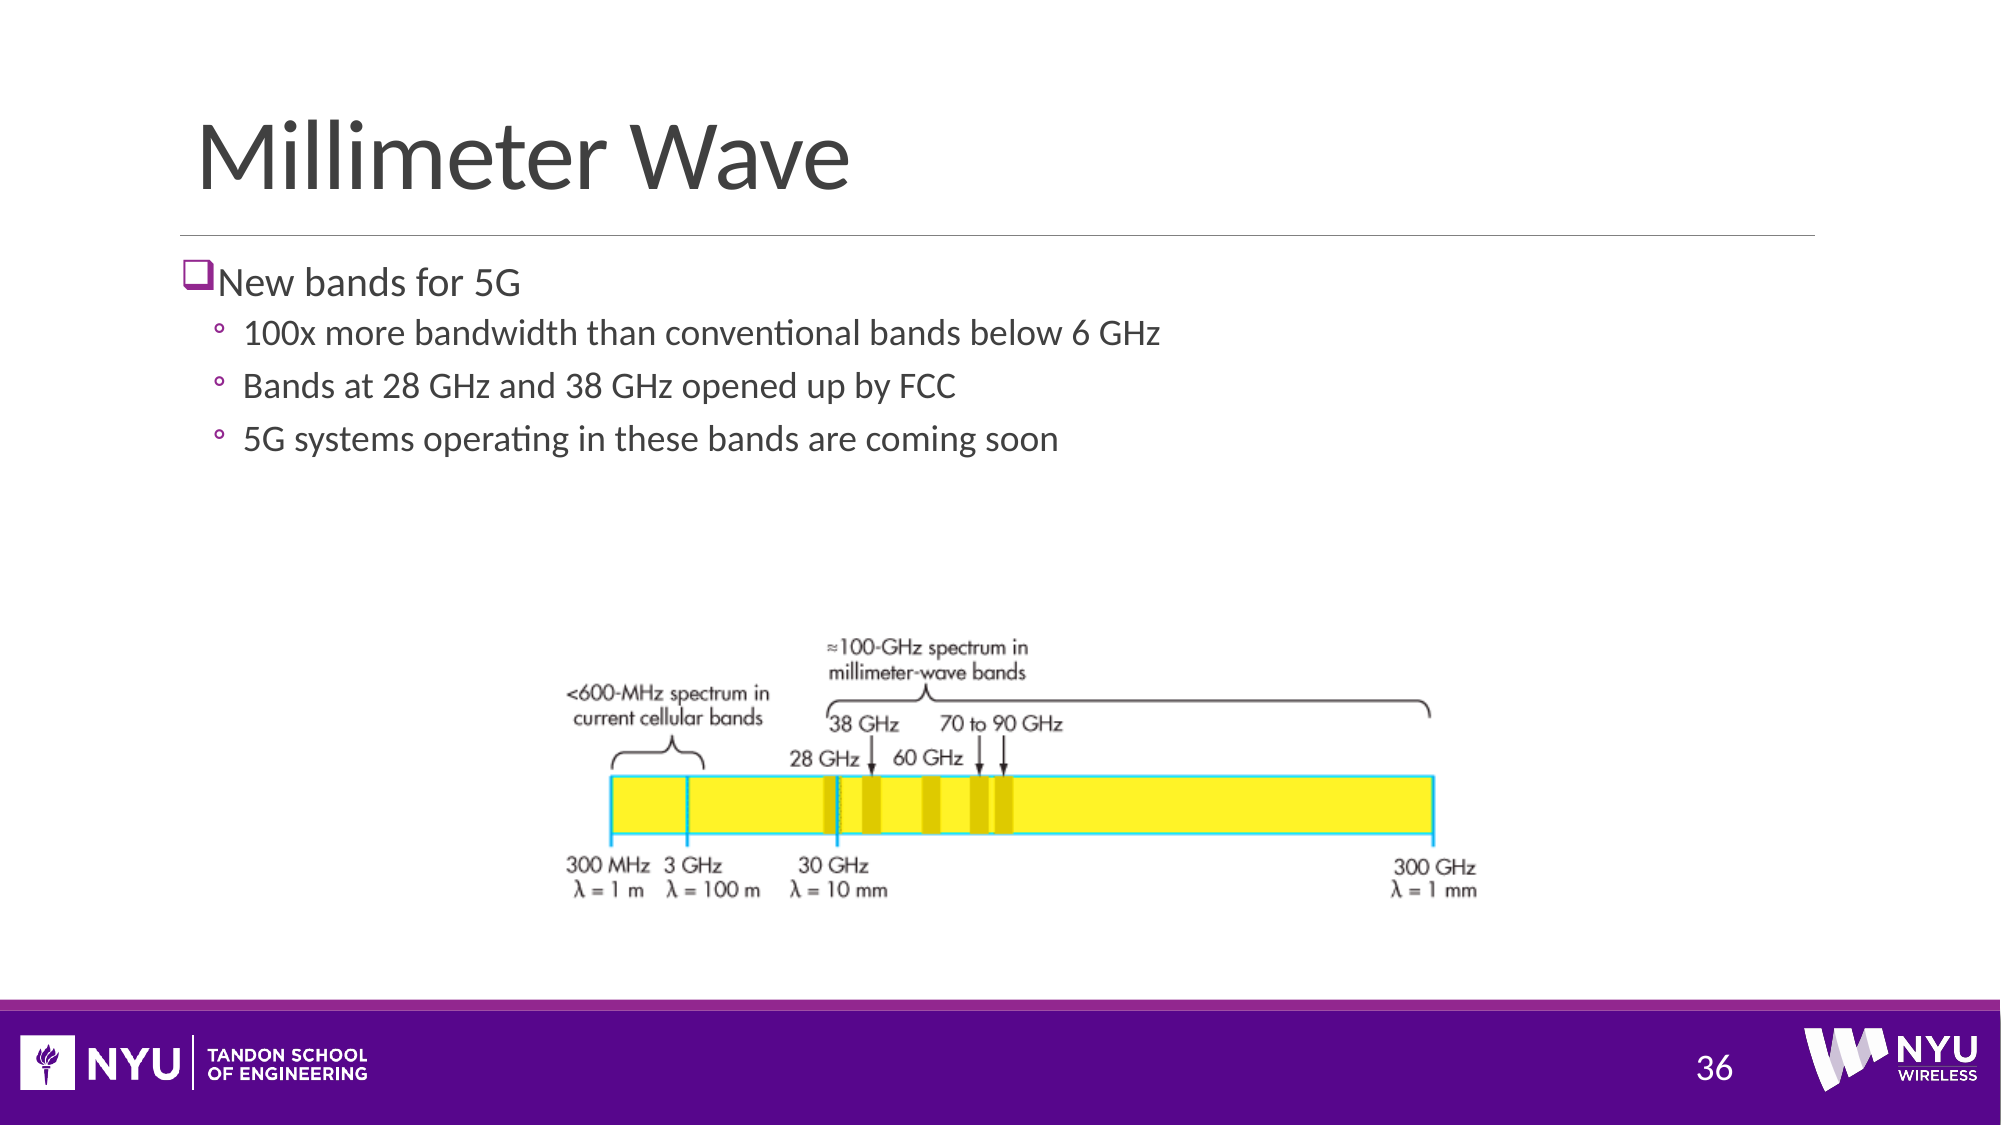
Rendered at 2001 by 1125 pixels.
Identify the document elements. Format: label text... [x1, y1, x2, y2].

title Millimeter Wave [180, 47, 1830, 218]
list New bands for 5G 100x more bandwidth than conventional bands below 6 GHz Bands at 28 GHz and 38 GHz opened up by FCC 5G systems operating in these bands are coming soon [180, 252, 1830, 837]
picture [555, 611, 1487, 937]
slide_number 36 [1533, 1035, 1749, 1096]
